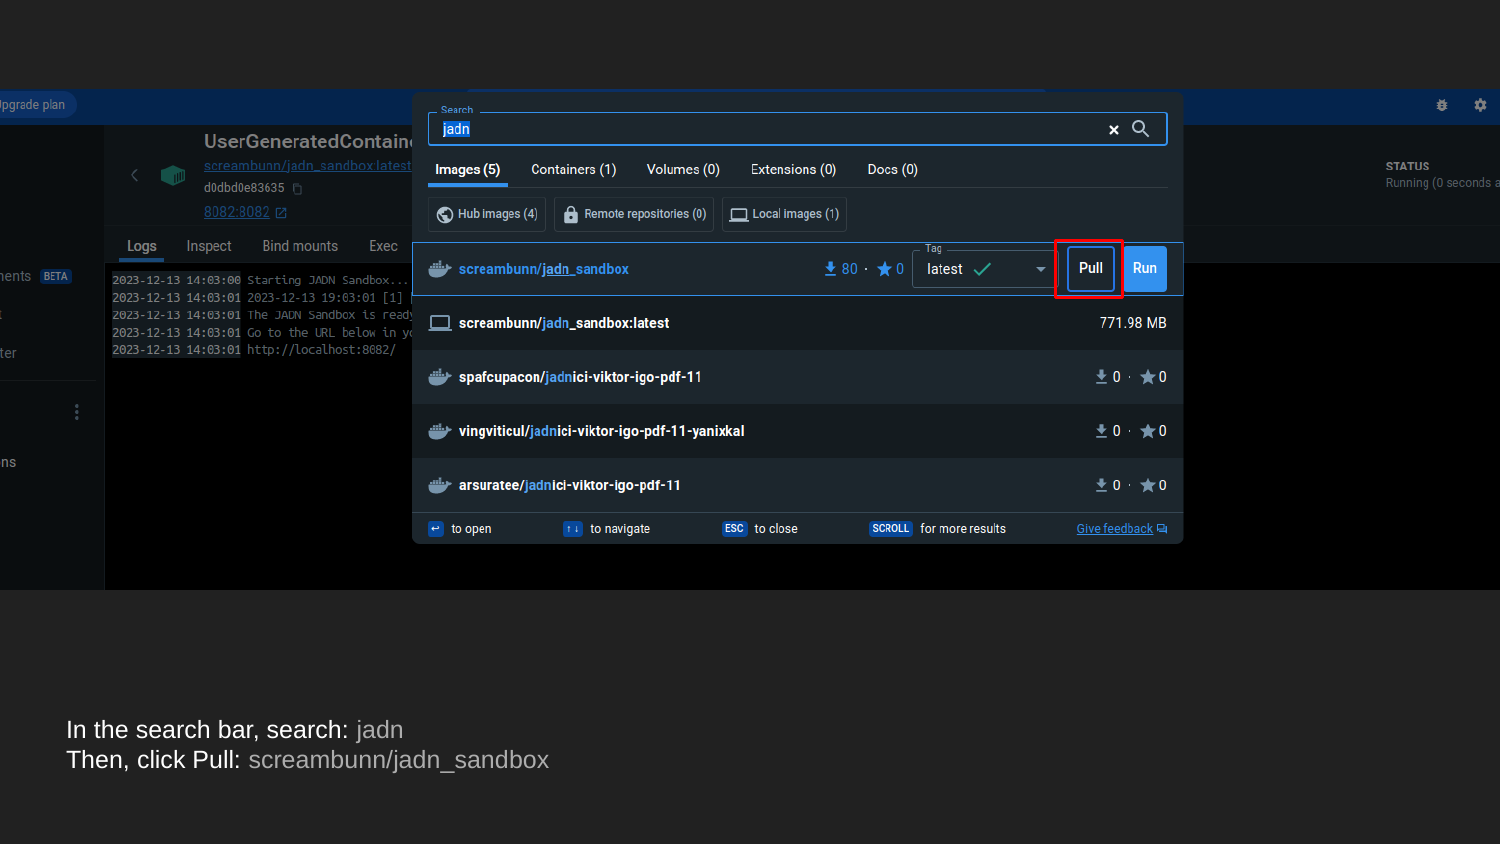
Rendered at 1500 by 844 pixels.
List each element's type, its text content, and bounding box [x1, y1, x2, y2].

picture [0, 89, 1500, 591]
list In the search bar, search: jadn Then, click Pull: screambunn/jadn_sandbox [51, 694, 1036, 794]
